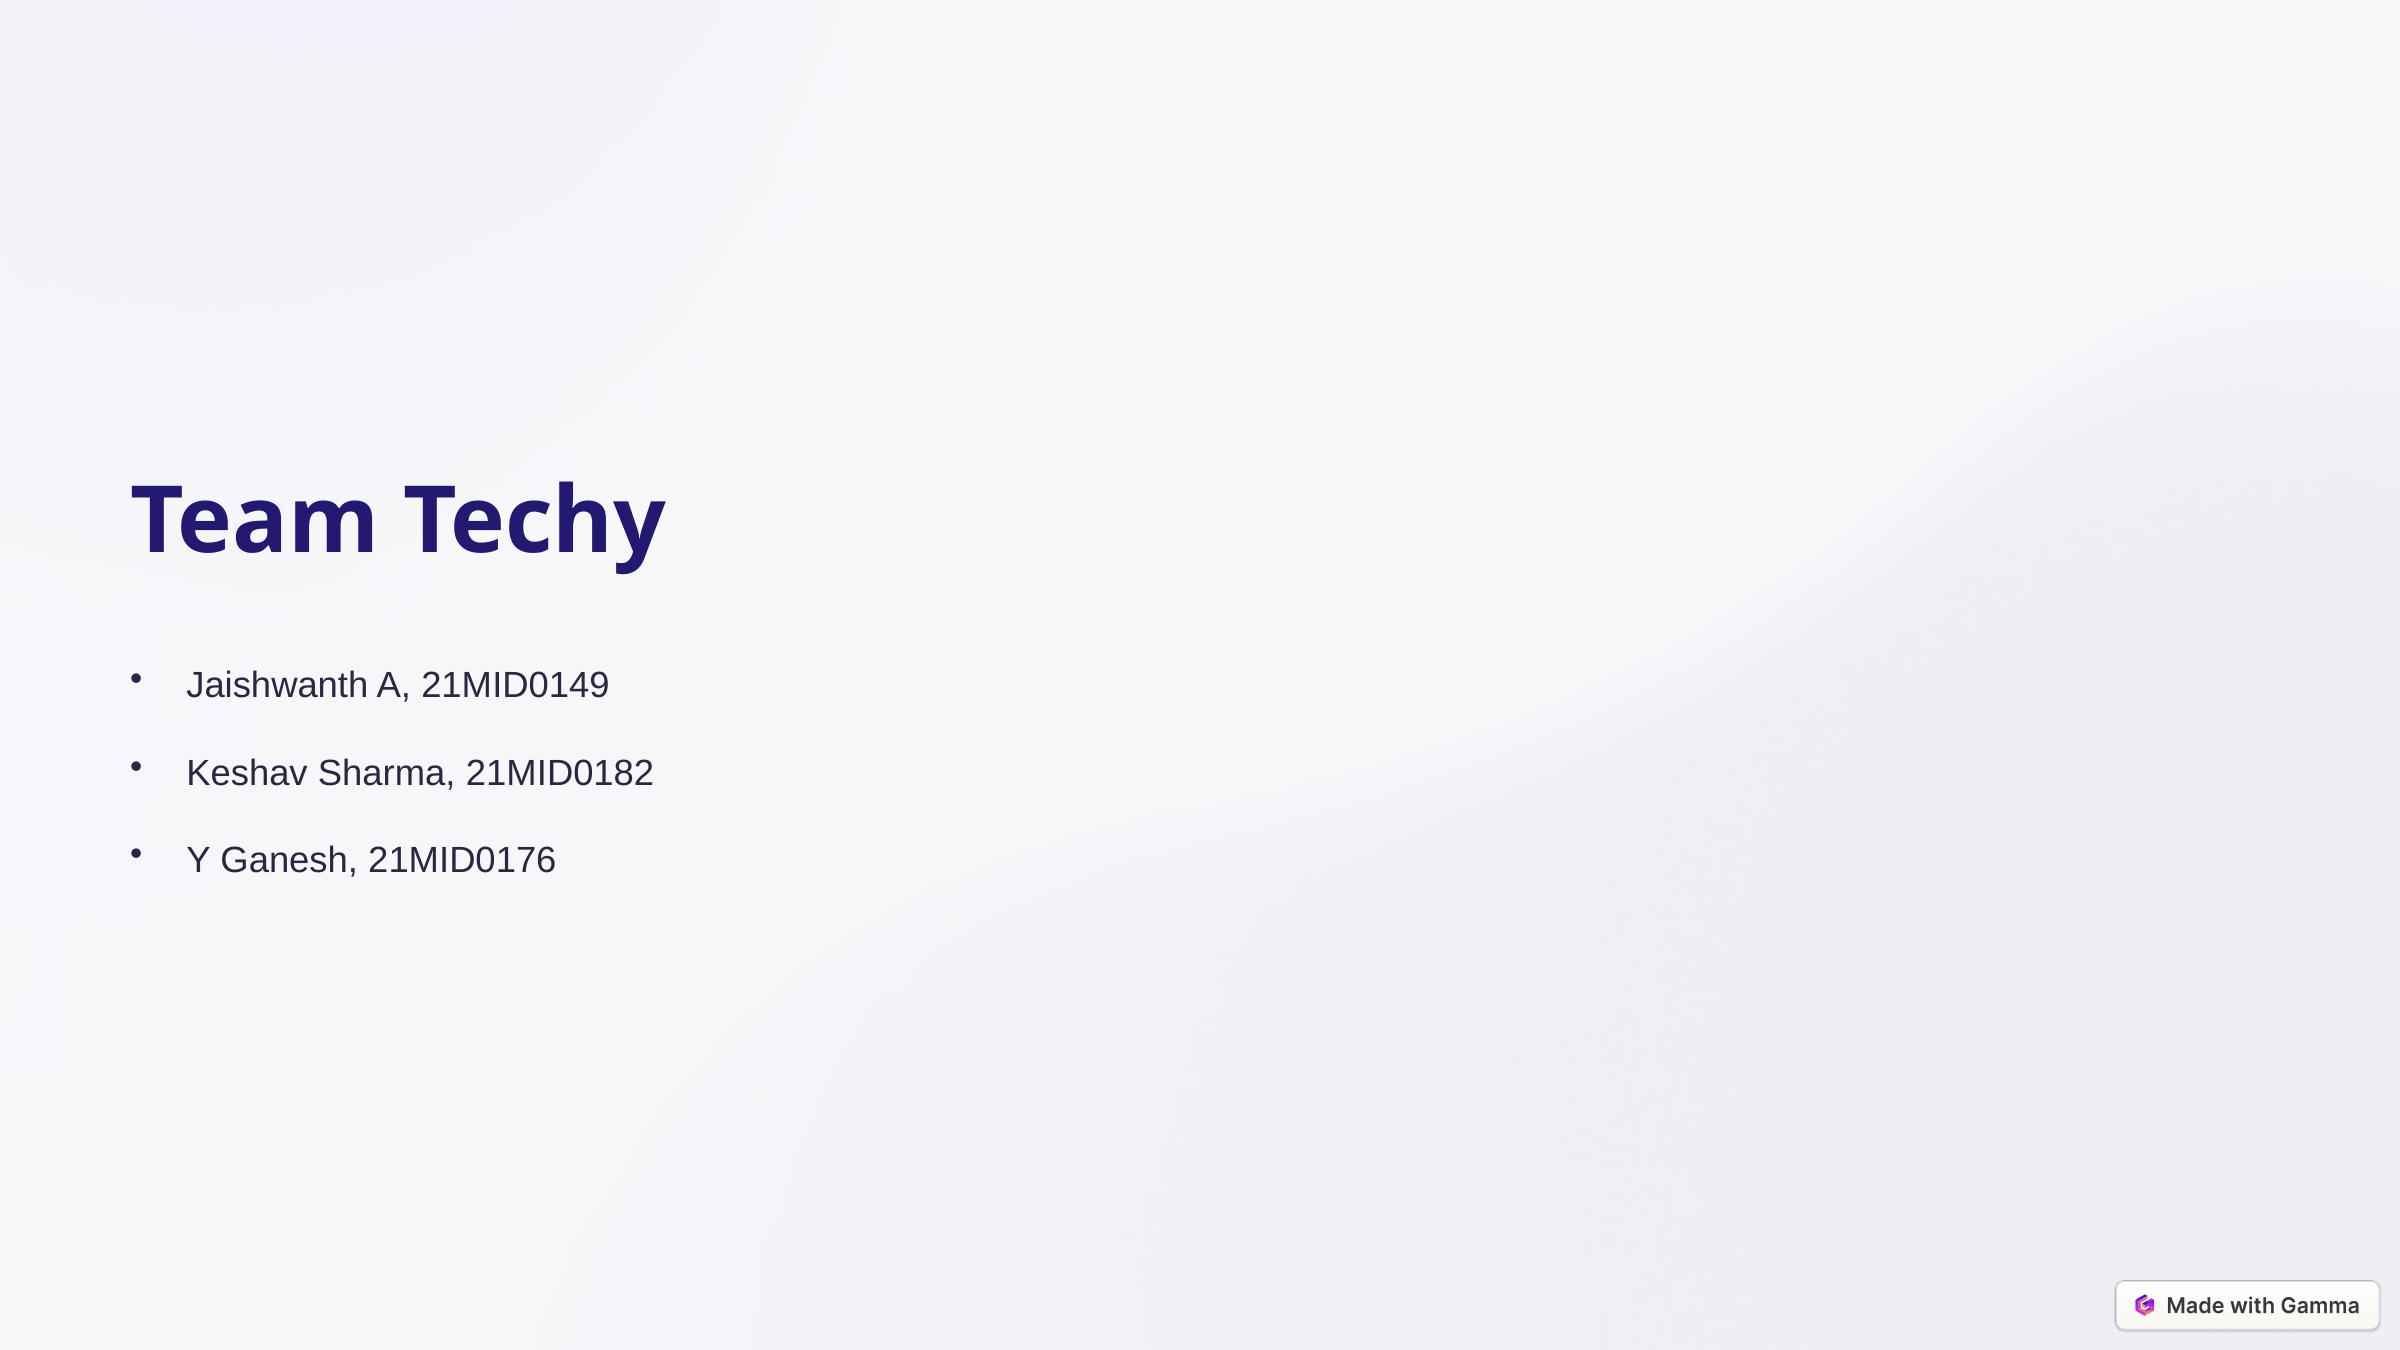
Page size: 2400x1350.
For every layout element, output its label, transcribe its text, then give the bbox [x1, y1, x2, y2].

text_box Keshav Sharma, 21MID0182 [130, 733, 2270, 808]
text_box Jaishwanth A, 21MID0149 [130, 645, 2270, 721]
picture [2106, 1271, 2389, 1339]
text_box Team Techy [130, 455, 1061, 572]
text_box Y Ganesh, 21MID0176 [130, 820, 2270, 895]
